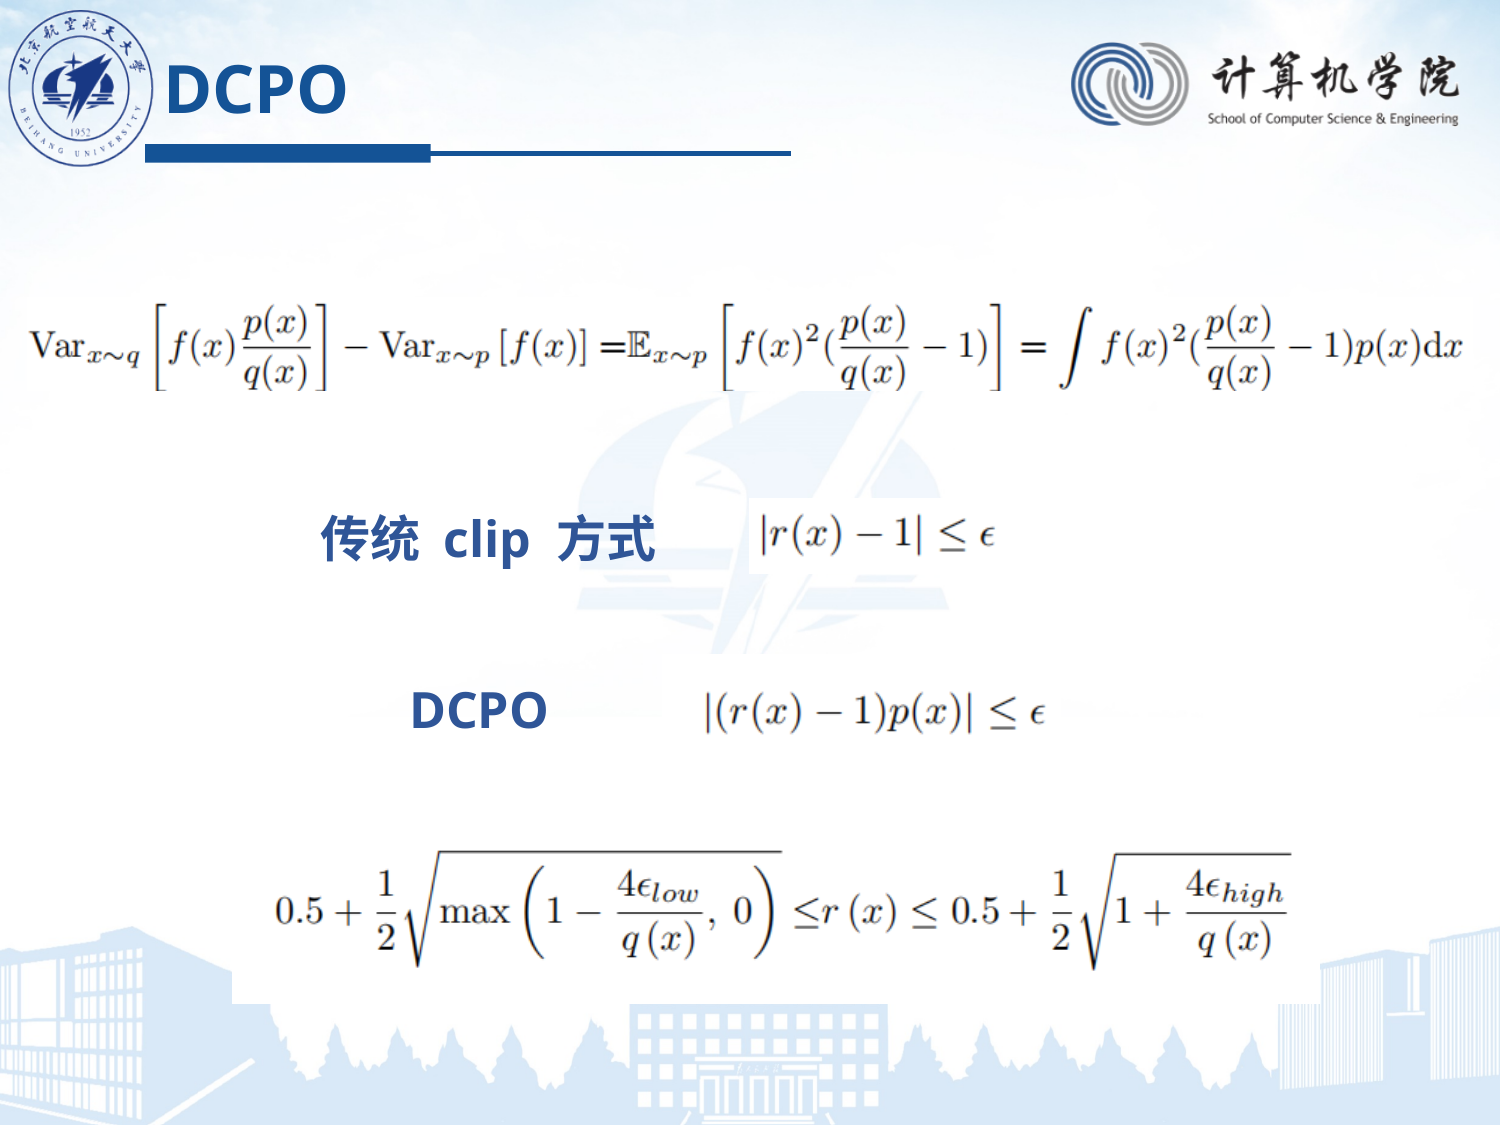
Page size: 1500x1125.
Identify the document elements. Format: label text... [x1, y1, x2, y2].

text_box 传统 clip 方式 [305, 500, 689, 576]
picture [0, 0, 1500, 1125]
text_box DCPO [148, 39, 825, 134]
text_box DCPO [394, 670, 592, 746]
